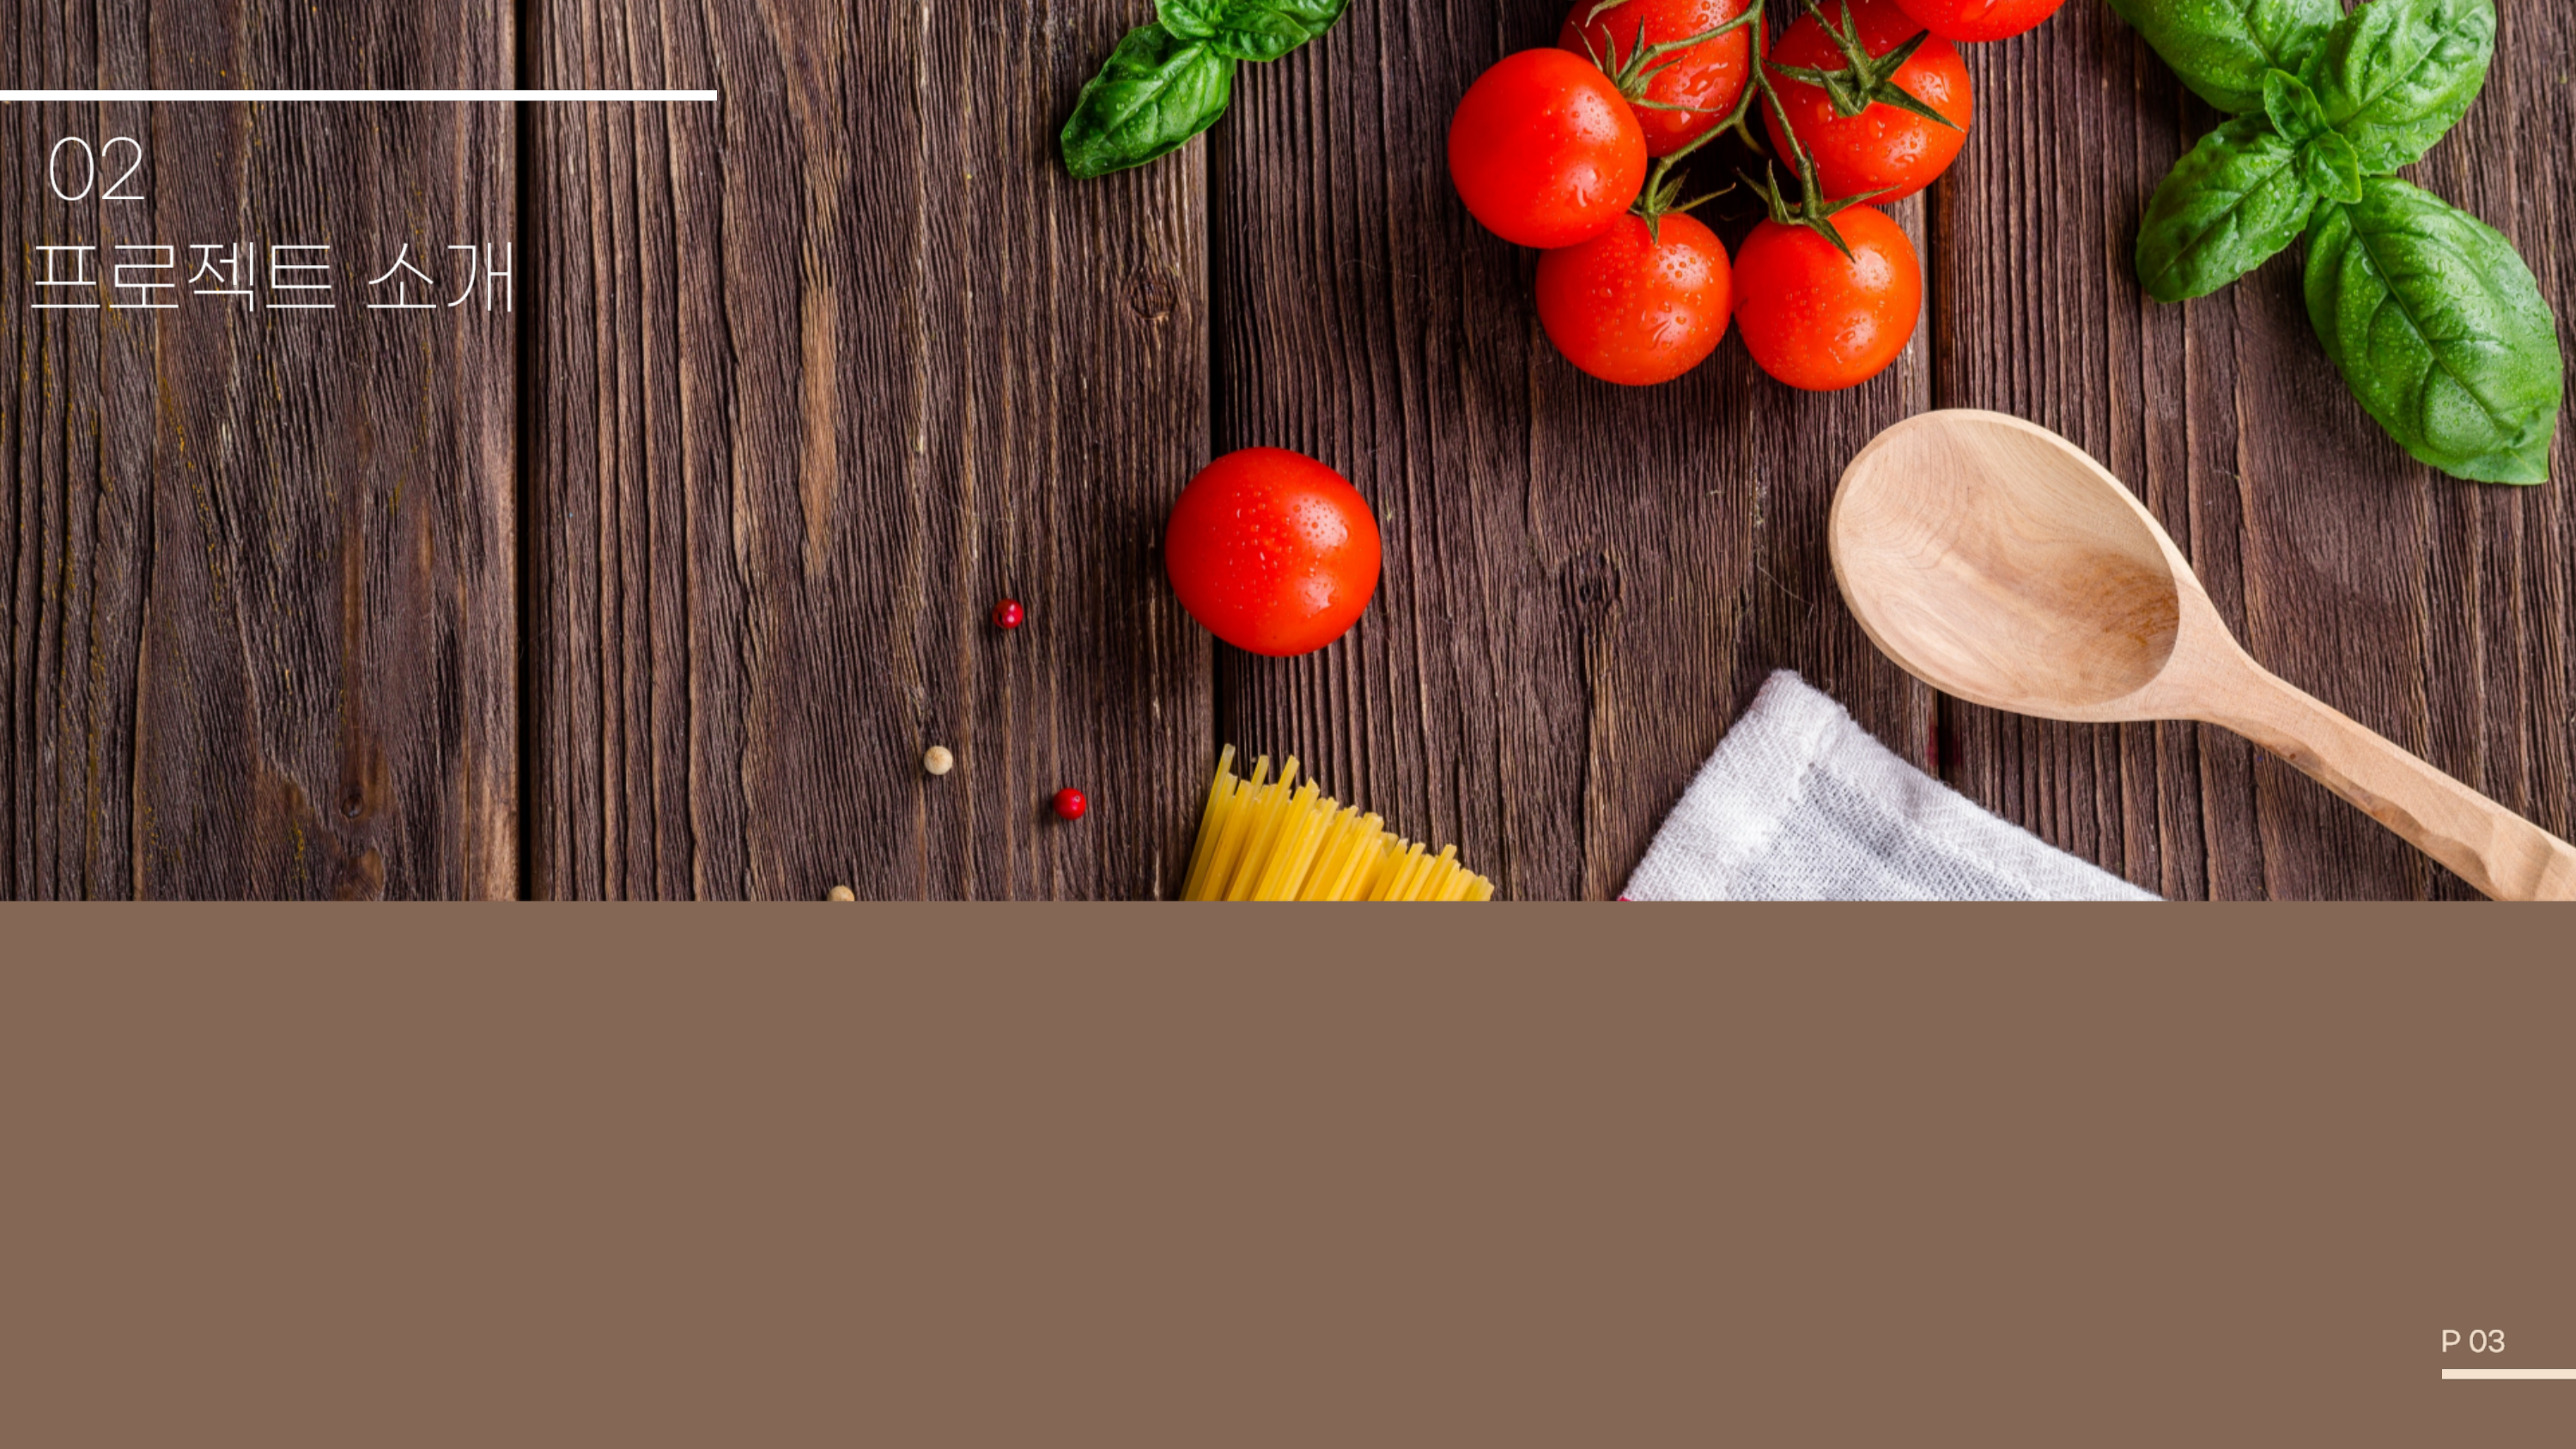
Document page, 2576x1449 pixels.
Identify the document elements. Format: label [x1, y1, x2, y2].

picture [2437, 1323, 2518, 1374]
text_box [2442, 1352, 2576, 1397]
text_box [0, 0, 2576, 901]
picture [15, 118, 550, 351]
text_box [0, 74, 717, 118]
